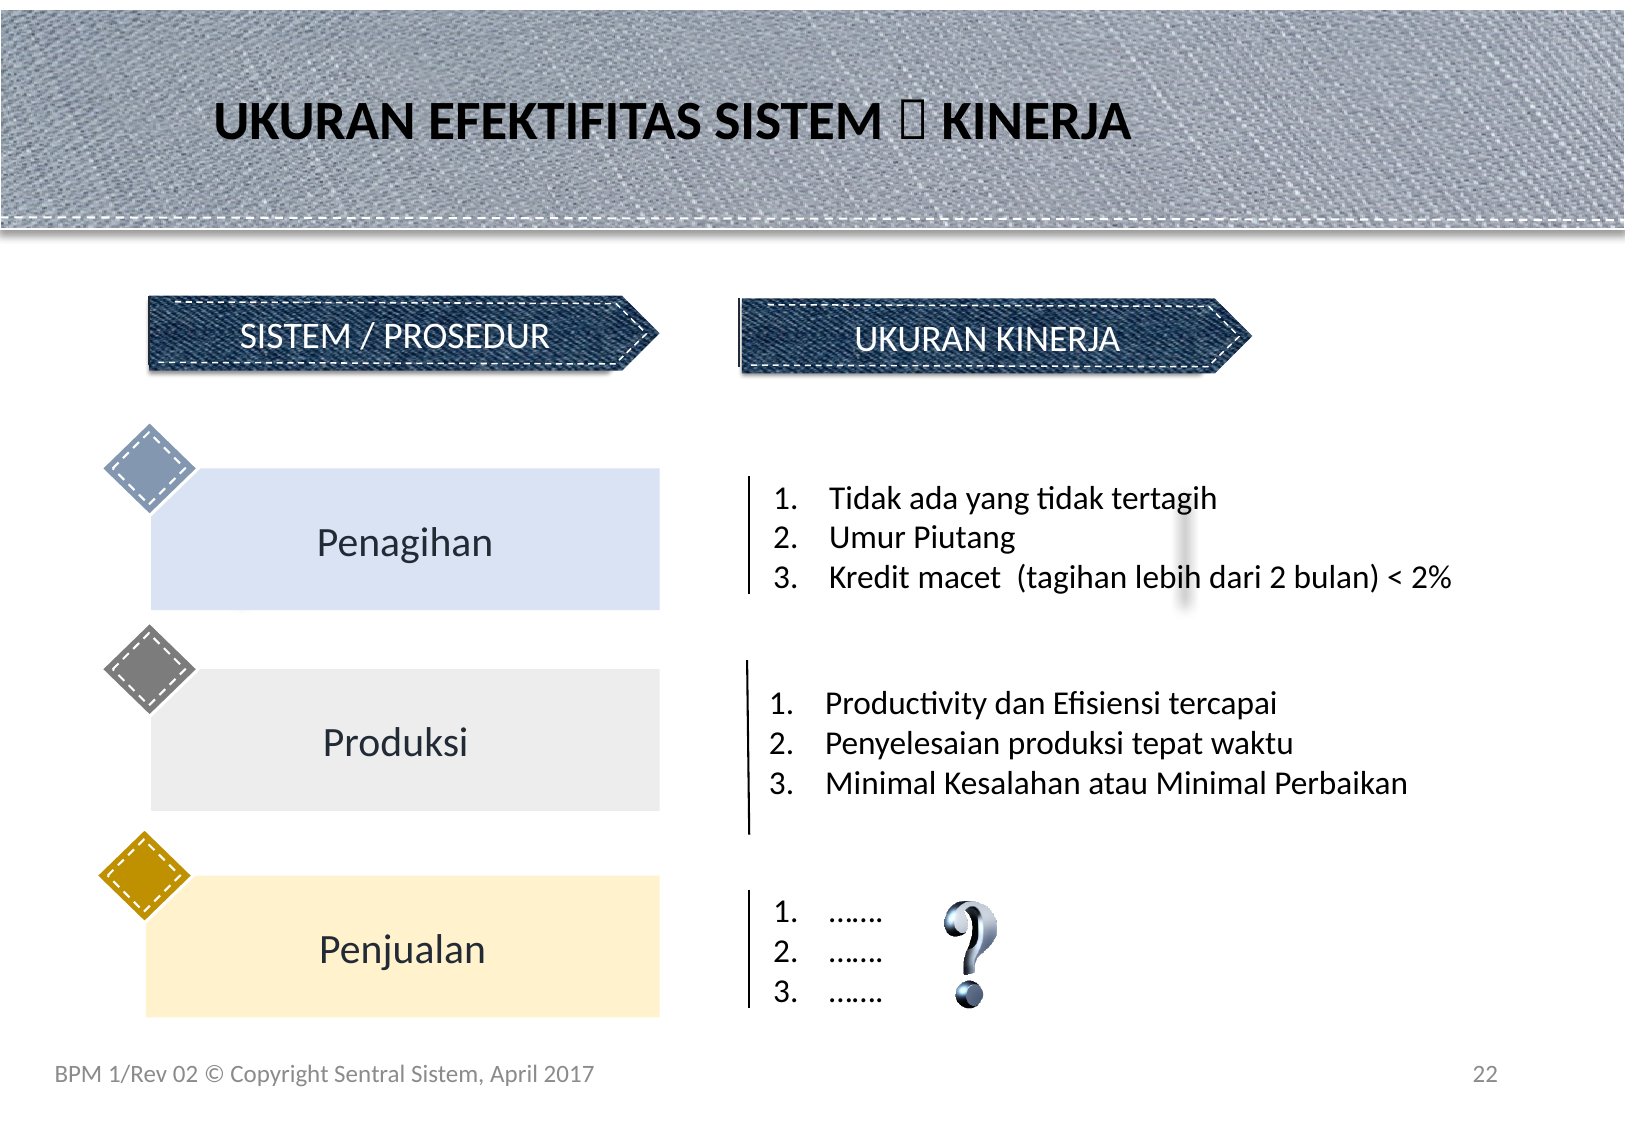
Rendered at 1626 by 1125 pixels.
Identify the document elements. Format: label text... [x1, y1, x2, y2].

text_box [100, 421, 660, 611]
list UKURAN EFEKTIFITAS SISTEM  KINERJA [198, 78, 1404, 161]
picture [906, 893, 1033, 1020]
table_header [1, 10, 1624, 228]
footer BPM 1/Rev 02 © Copyright Sentral Sistem, April 2017 [39, 1042, 1087, 1103]
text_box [148, 295, 660, 371]
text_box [95, 828, 660, 1018]
slide_number 22 [1147, 1057, 1514, 1103]
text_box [738, 298, 1253, 374]
text_box Productivity dan Efisiensi tercapai Penyelesaian produksi tepat waktu Minimal Kesalahan atau Minimal Perbaikan [754, 674, 1567, 809]
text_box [100, 621, 660, 811]
text_box Tidak ada yang tidak tertagih Umur Piutang Kredit macet (tagihan lebih dari 2 bulan) < 2% [758, 468, 1571, 603]
text_box ……. ……. ……. [758, 881, 1571, 1057]
